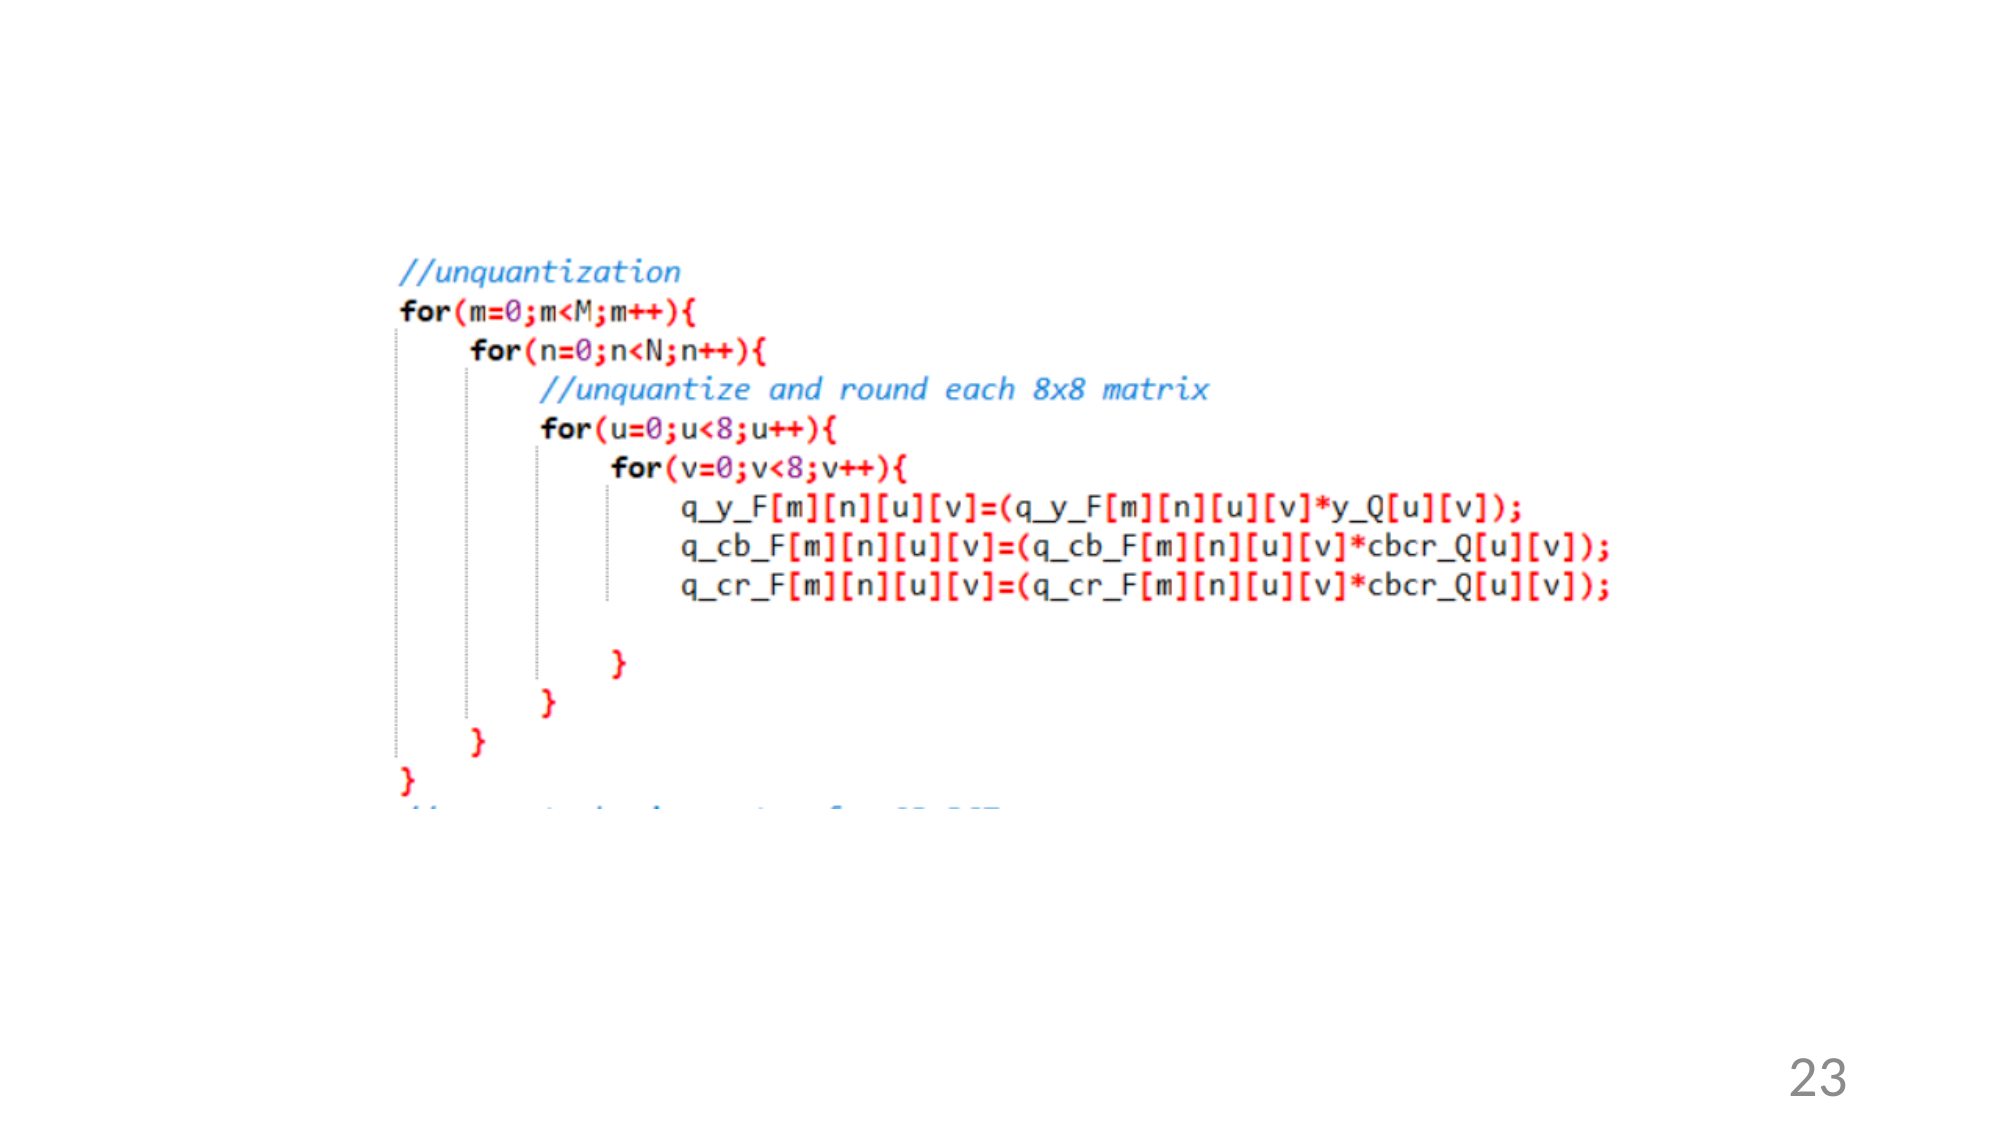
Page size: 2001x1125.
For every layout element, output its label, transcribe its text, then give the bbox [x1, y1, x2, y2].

picture [354, 213, 1646, 809]
slide_number 23 [1412, 1042, 1863, 1103]
